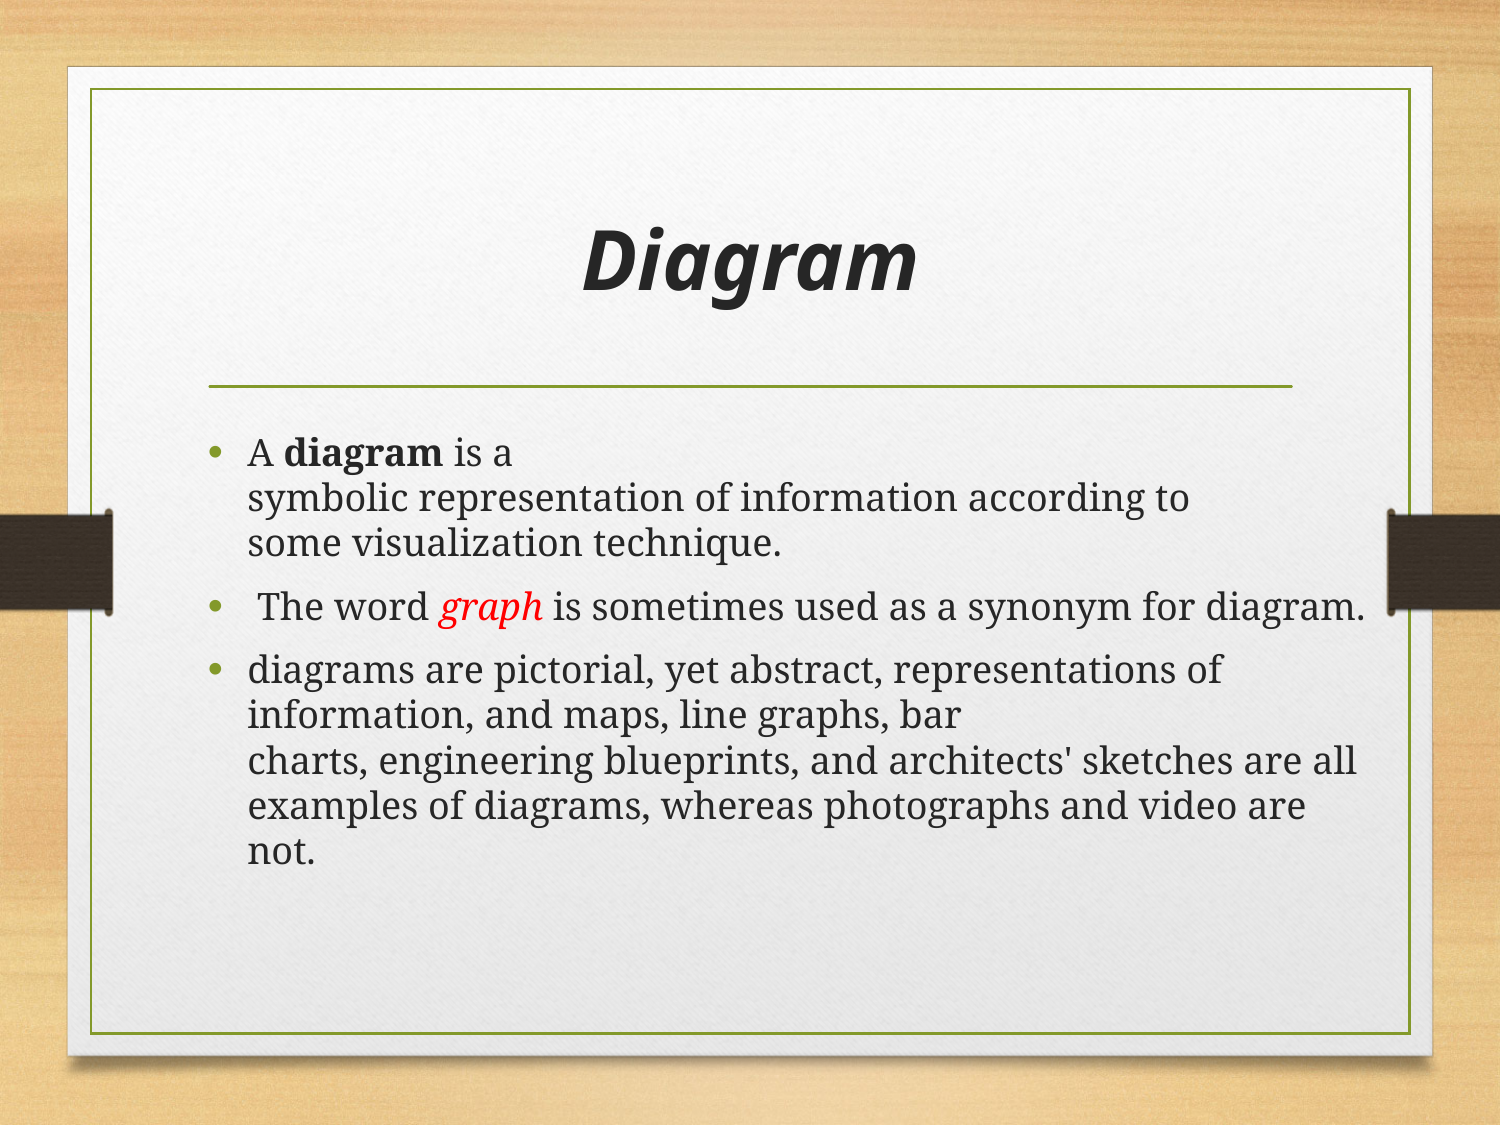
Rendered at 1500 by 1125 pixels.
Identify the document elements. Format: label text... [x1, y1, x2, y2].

picture [0, 0, 1500, 1125]
title Diagram [192, 150, 1309, 364]
list A diagram is a symbolic representation of information according to some visualization technique. The word graph is sometimes used as a synonym for diagram. diagrams are pictorial, yet abstract, representations of information, and maps, line graphs, bar charts, engineering blueprints, and architects' sketches are all examples of diagrams, whereas photographs and video are not. [192, 420, 1386, 923]
